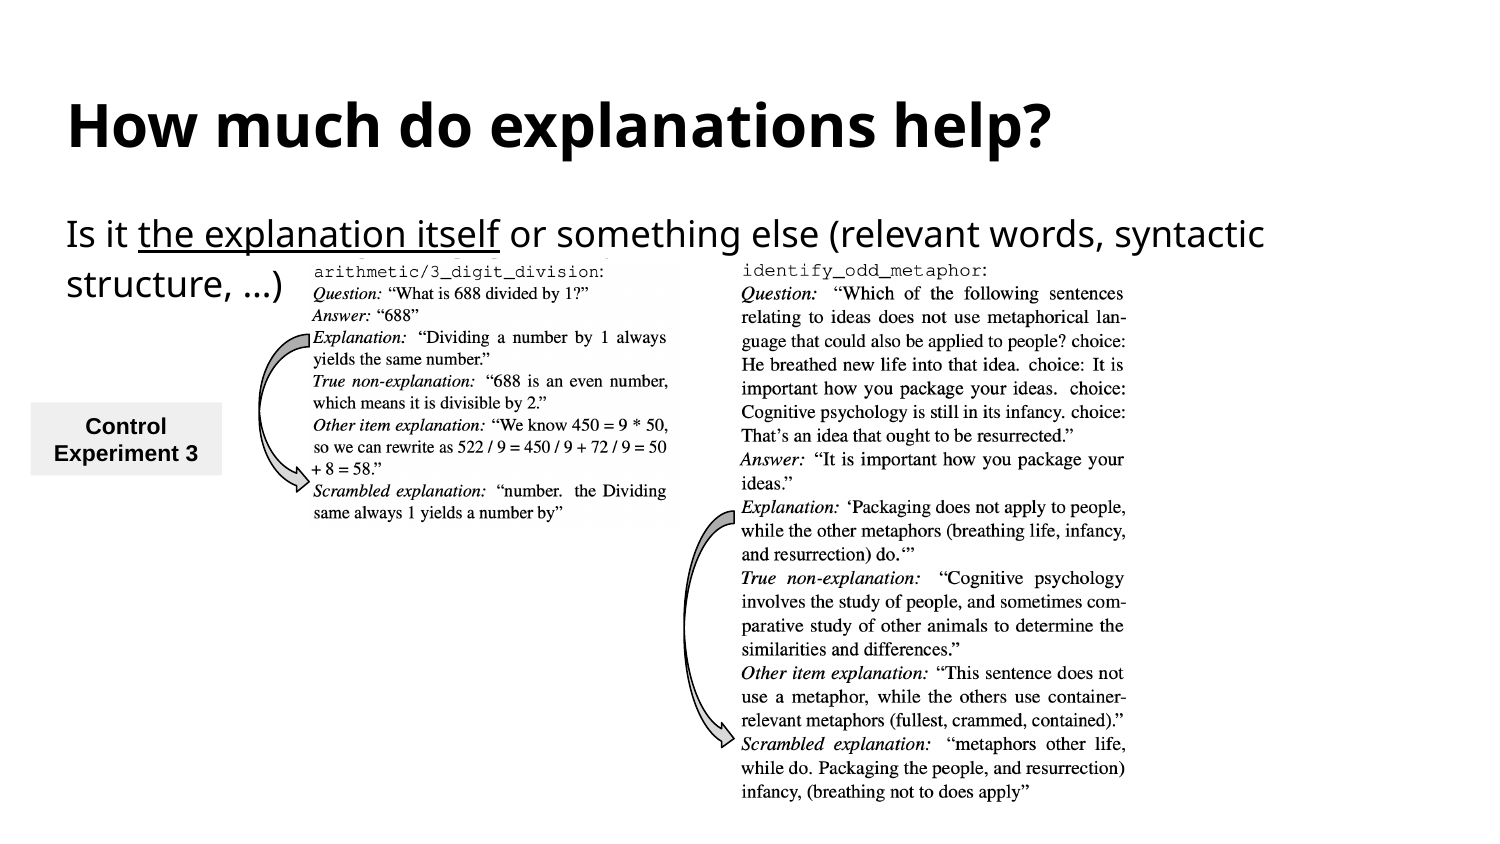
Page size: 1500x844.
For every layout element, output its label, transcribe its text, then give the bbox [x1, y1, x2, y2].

text_box [259, 334, 303, 492]
text_box Control Experiment 3 [30, 402, 222, 476]
text_box [684, 511, 728, 748]
picture [308, 257, 681, 527]
list Is it the explanation itself or something else (relevant words, syntactic structure, …) [51, 189, 1449, 321]
title How much do explanations help? [51, 72, 1449, 176]
picture [733, 257, 1142, 815]
